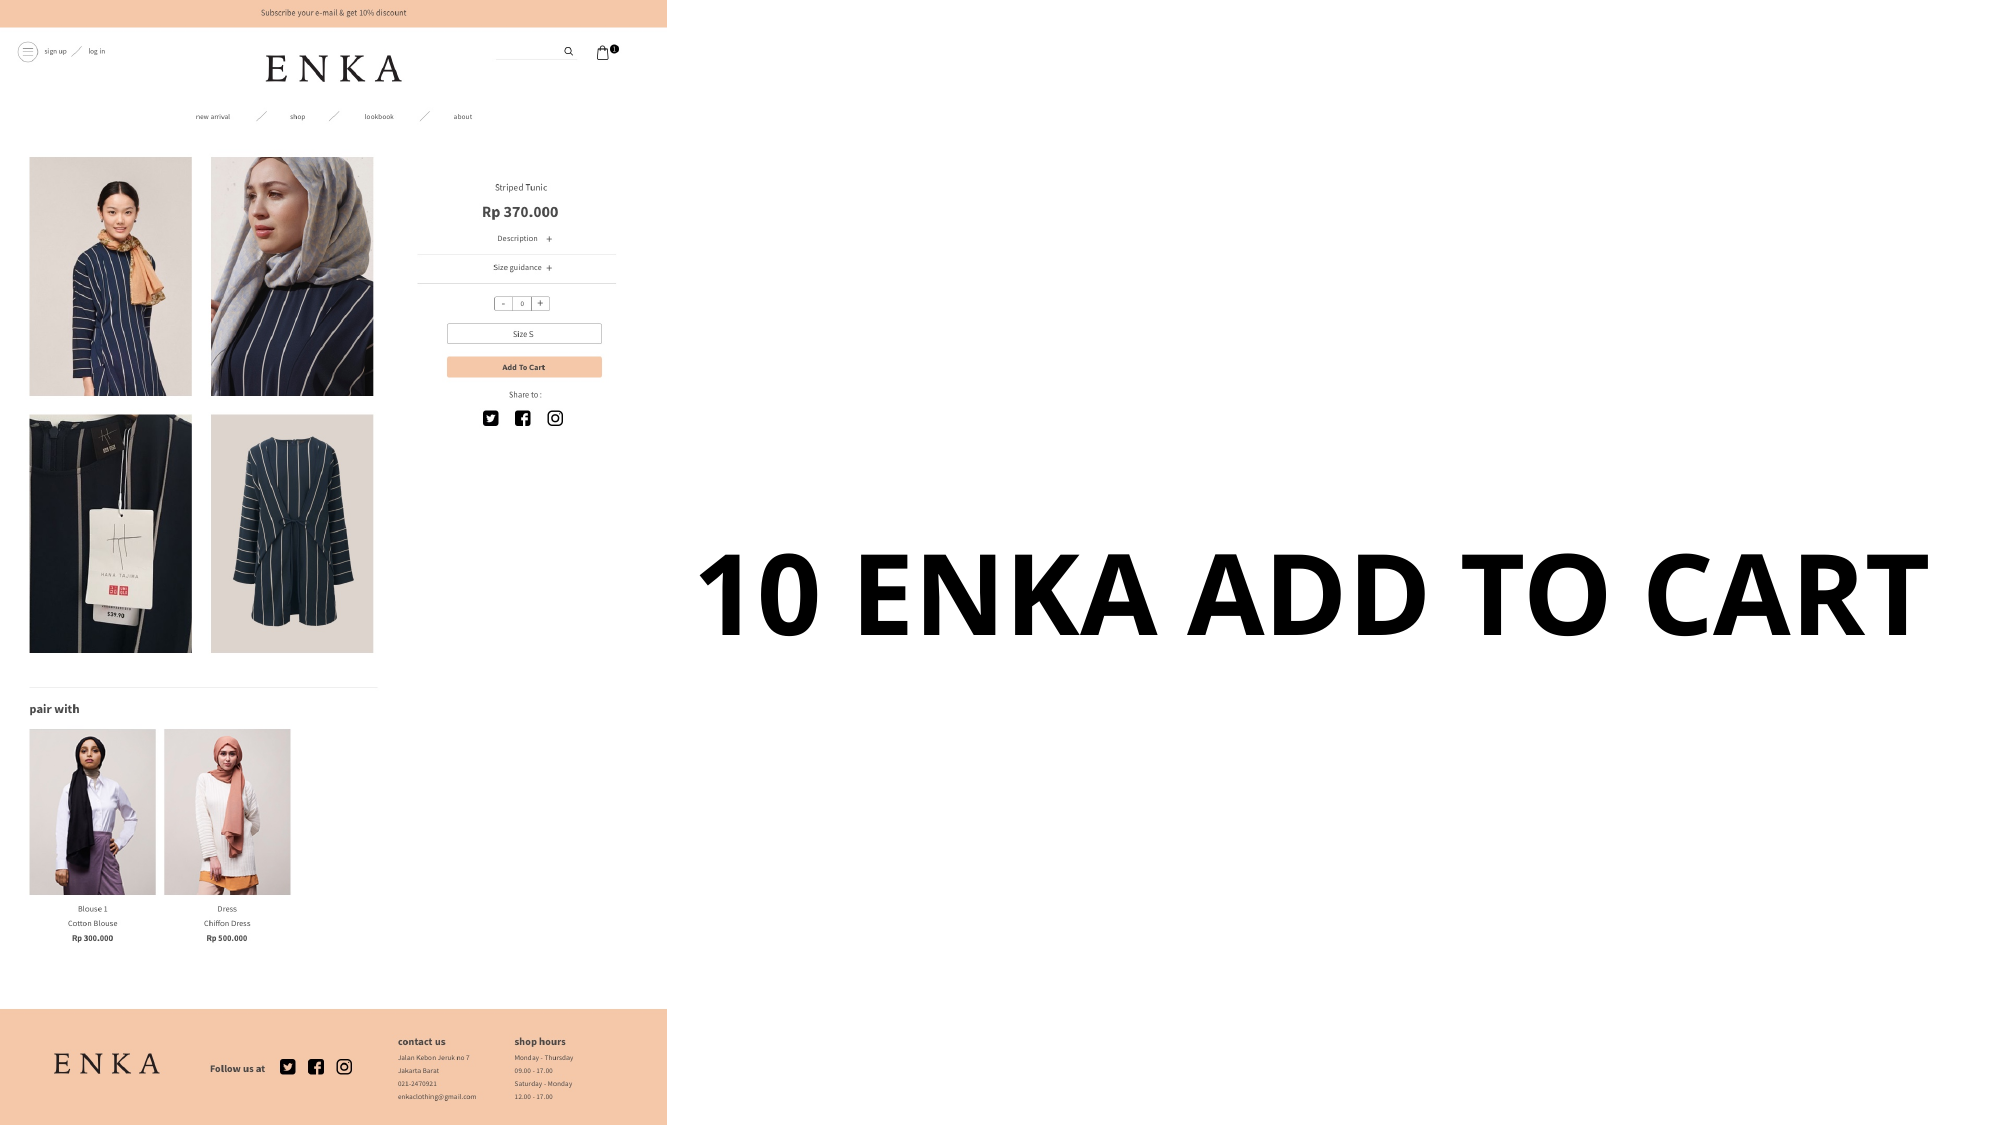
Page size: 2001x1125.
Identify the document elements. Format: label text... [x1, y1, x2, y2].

text_box 10 ENKA ADD TO CART [679, 515, 1947, 666]
picture [0, 0, 667, 1125]
